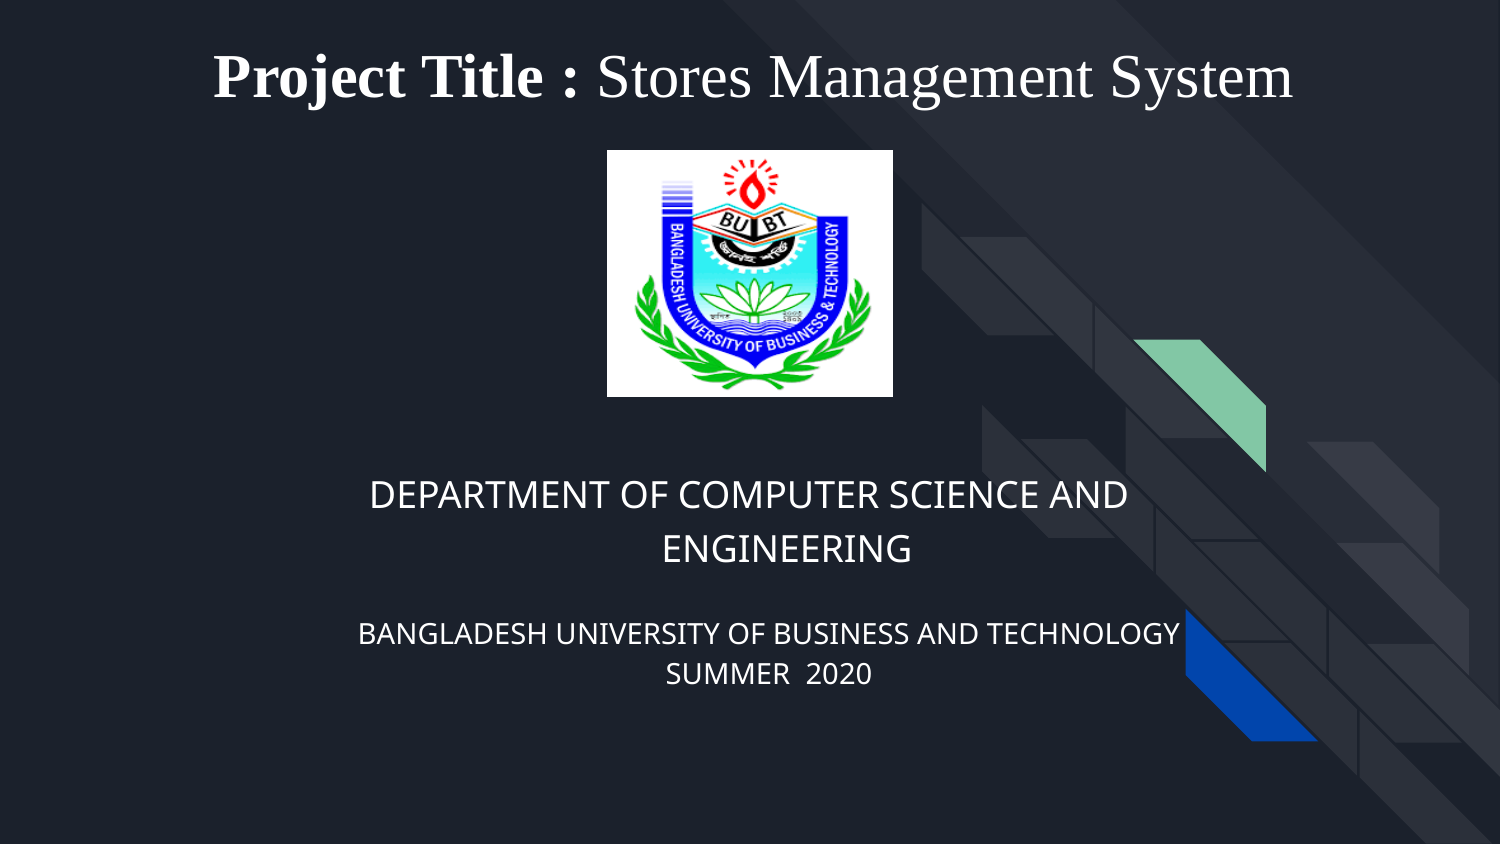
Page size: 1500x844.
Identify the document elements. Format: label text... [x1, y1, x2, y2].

subtitle DEPARTMENT OF COMPUTER SCIENCE AND ENGINEERING BANGLADESH UNIVERSITY OF BUSINESS AND TECHNOLOGY SUMMER 2020 [120, 434, 1419, 802]
picture [606, 150, 894, 398]
title Project Title : Stores Management System [198, 19, 1355, 113]
